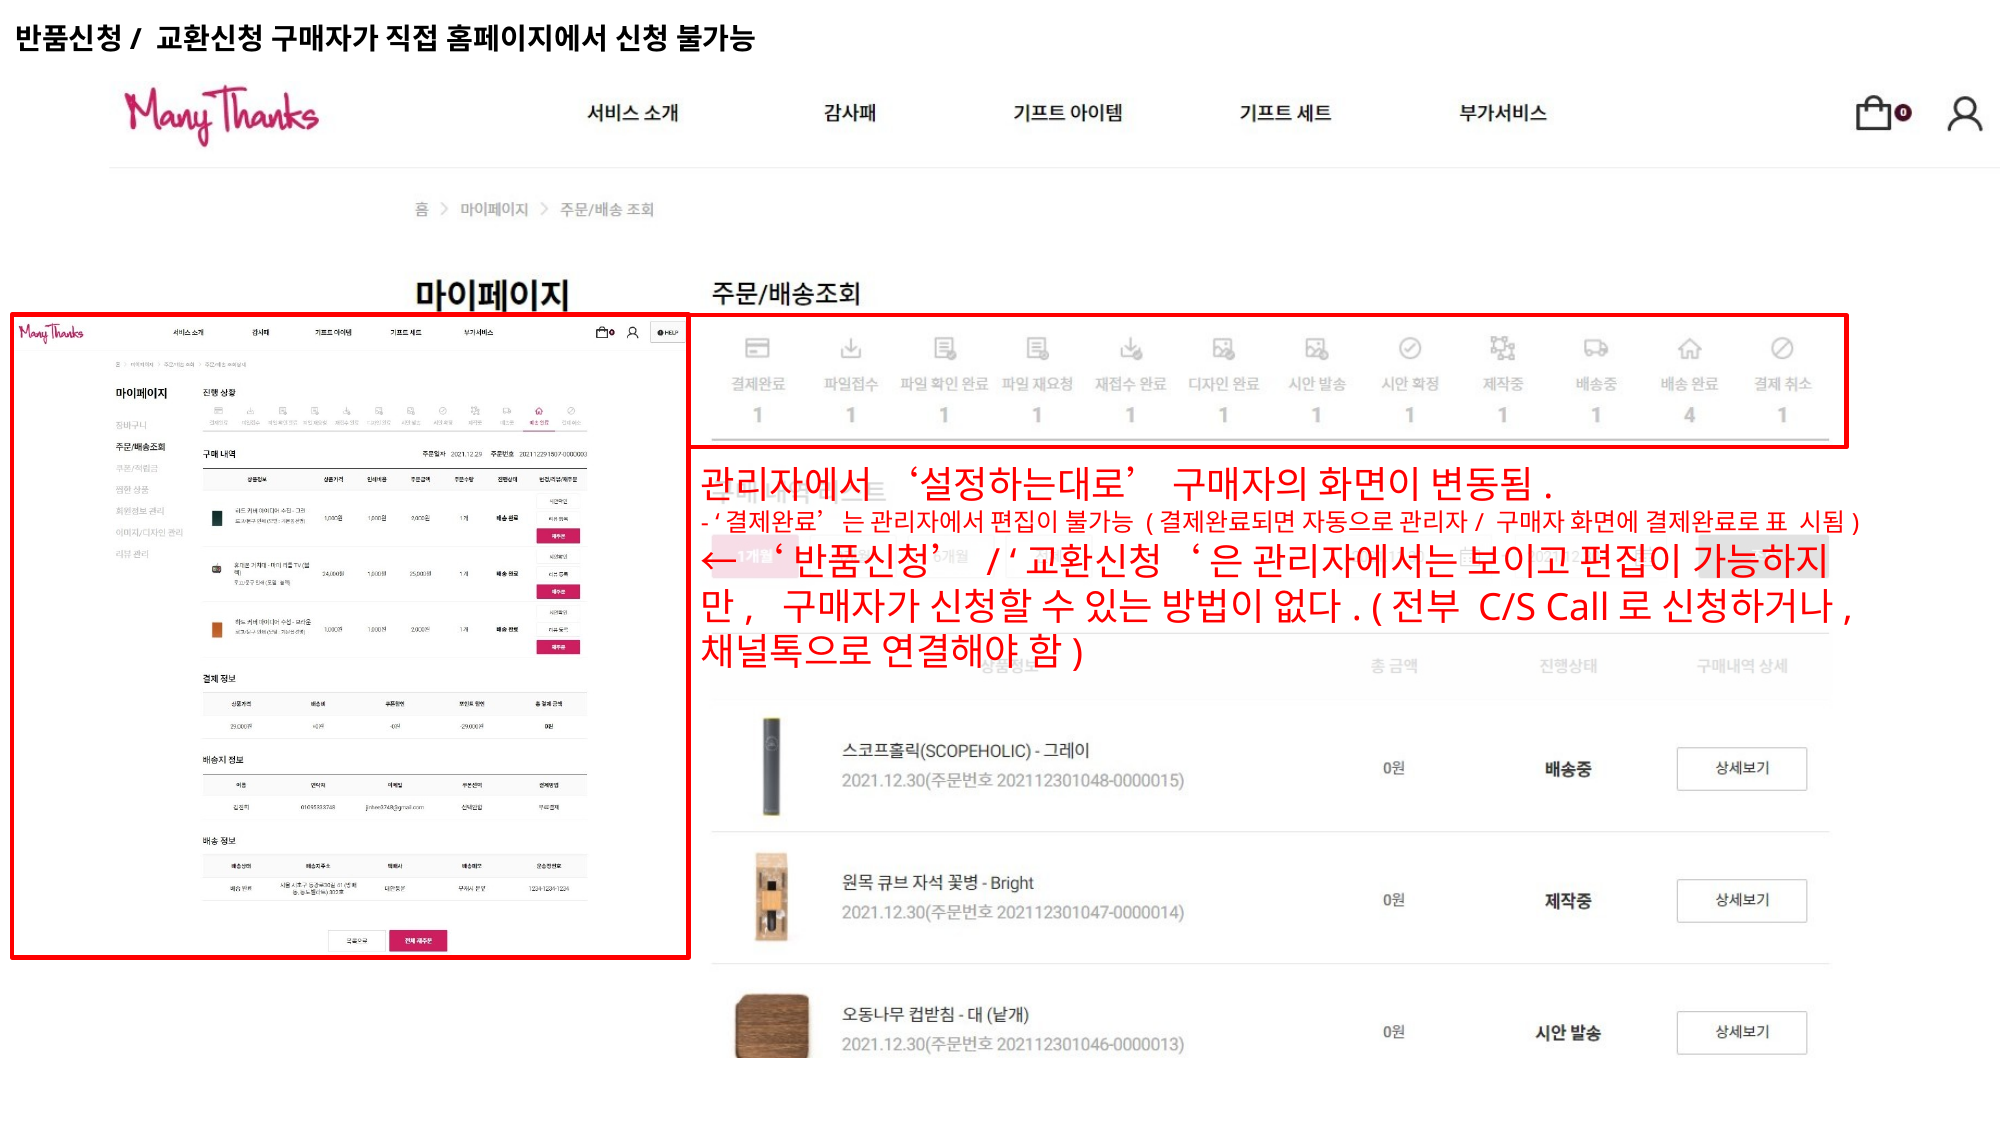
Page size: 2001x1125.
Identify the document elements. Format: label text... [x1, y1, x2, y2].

title 관리자에서 ‘설정하는대로’ 구매자의 화면이 변동됨. [698, 459, 1569, 504]
text_box [689, 454, 1890, 712]
text_box [12, 314, 689, 958]
text_box - ‘결제완료’는 관리자에서 편집이 불가능 (결제완료되면 자동으로 관리자/ 구매자 화면에 결제완료로 표 시됨) ← ‘반품신청’ / ‘교환신청‘ 은 관리자에서는 보이고 편집이 가능하지만, 구매자가 신청할 수 있는 방법이 없다. (전부 C/S Call로 신청하거나, 채널톡으로 연결해야 함) [698, 504, 1878, 673]
text_box [109, 81, 2000, 1058]
text_box 반품신청/ 교환신청 구매자가 직접 홈페이지에서 신청 불가능 [12, 18, 820, 56]
text_box [689, 315, 1847, 448]
